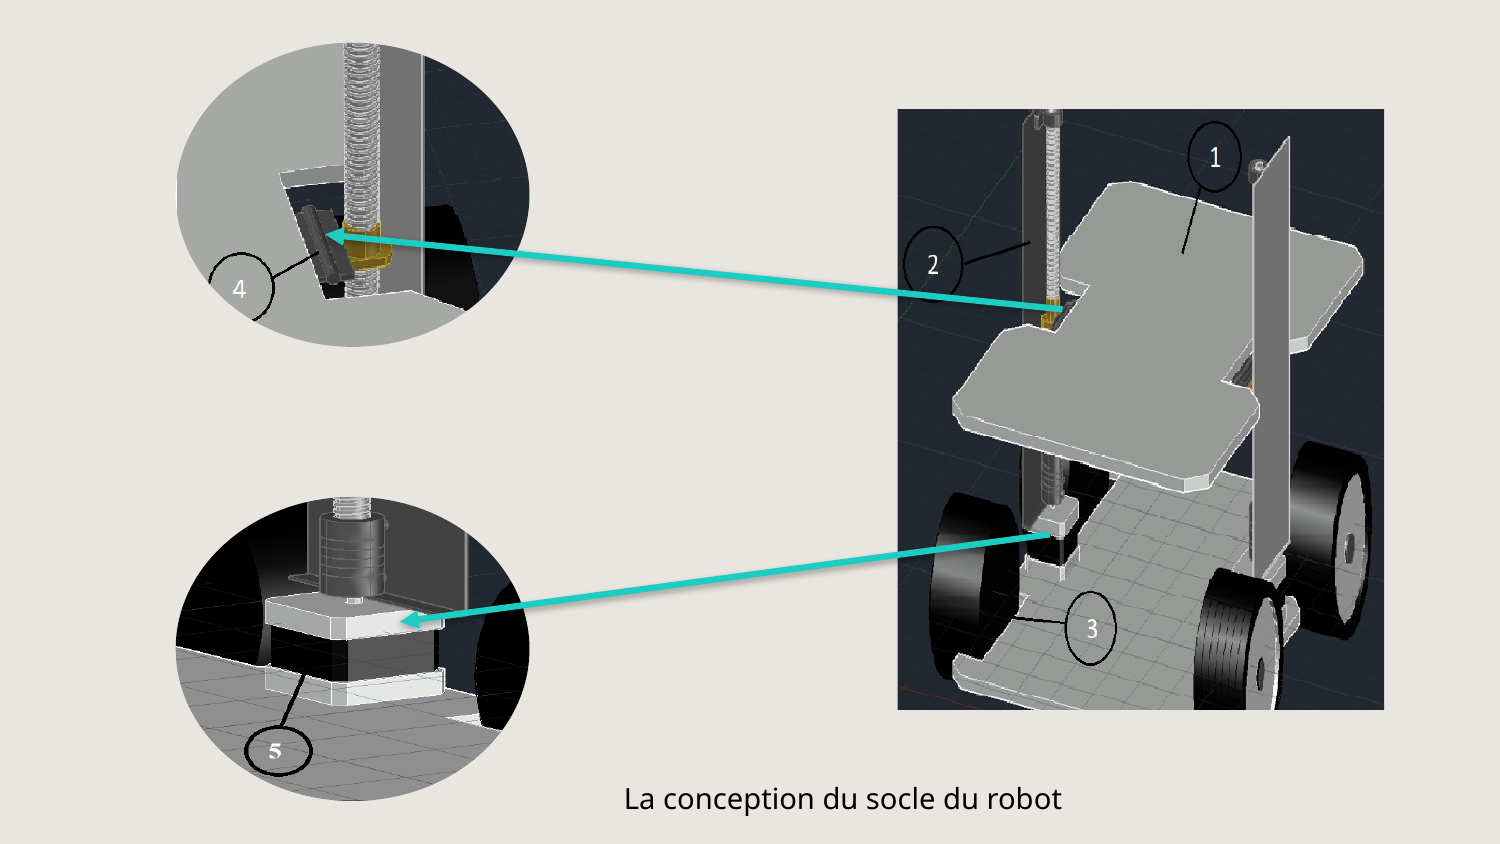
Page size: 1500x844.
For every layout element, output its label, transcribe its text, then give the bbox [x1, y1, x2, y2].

picture [175, 496, 530, 802]
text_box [399, 534, 1051, 623]
picture [897, 109, 1385, 710]
text_box La conception du socle du robot [609, 773, 1078, 823]
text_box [324, 234, 1063, 310]
picture [175, 42, 530, 348]
